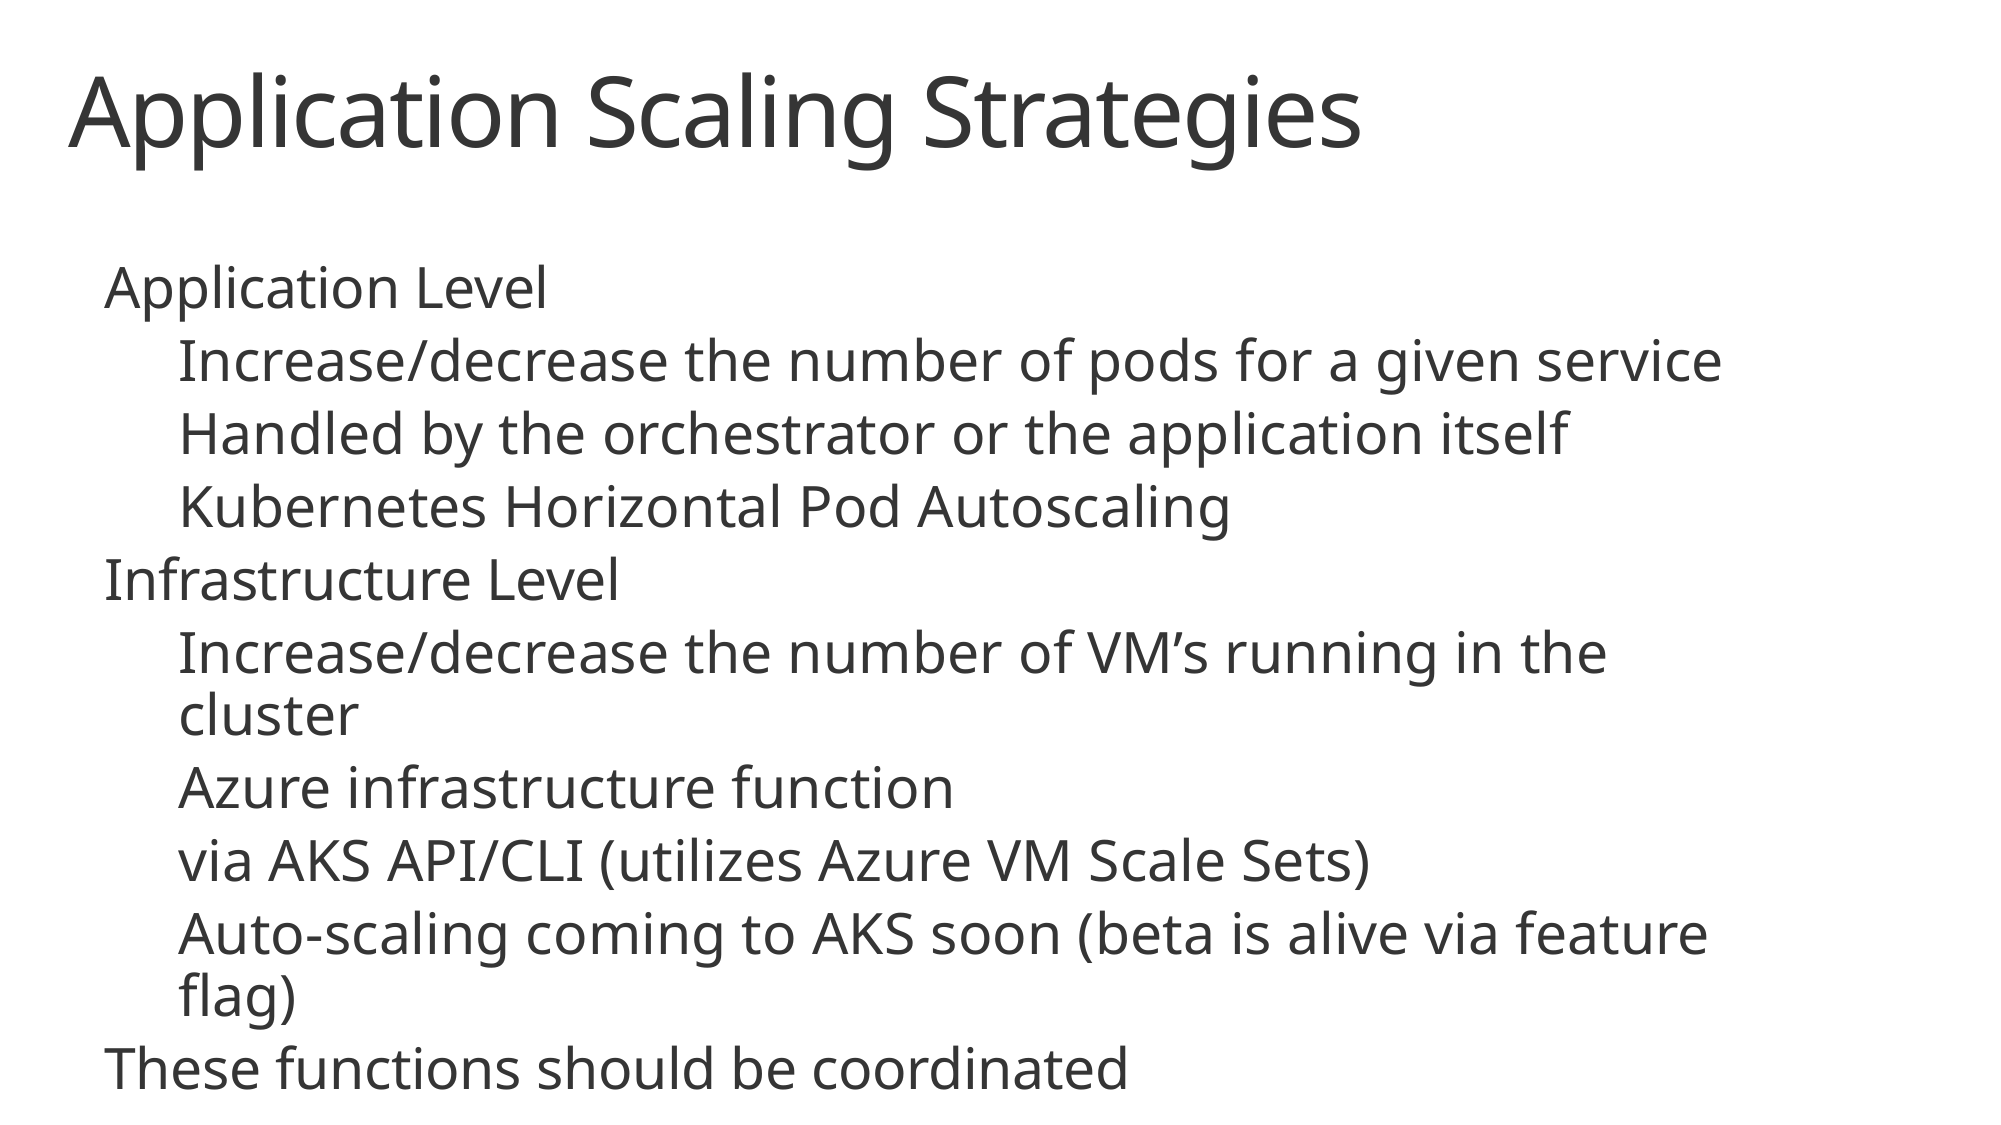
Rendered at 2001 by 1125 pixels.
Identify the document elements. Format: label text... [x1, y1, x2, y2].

title Application Scaling Strategies [44, 47, 1957, 196]
list Application Level Increase/decrease the number of pods for a given service Handled by the orchestrator or the application itself Kubernetes Horizontal Pod Autoscaling Infrastructure Level Increase/decrease the number of VM’s running in the cluster Azure infrastructure function via AKS API/CLI (utilizes Azure VM Scale Sets) Auto-scaling coming to AKS soon (beta is alive via feature flag) These functions should be coordinated [80, 243, 1760, 1023]
